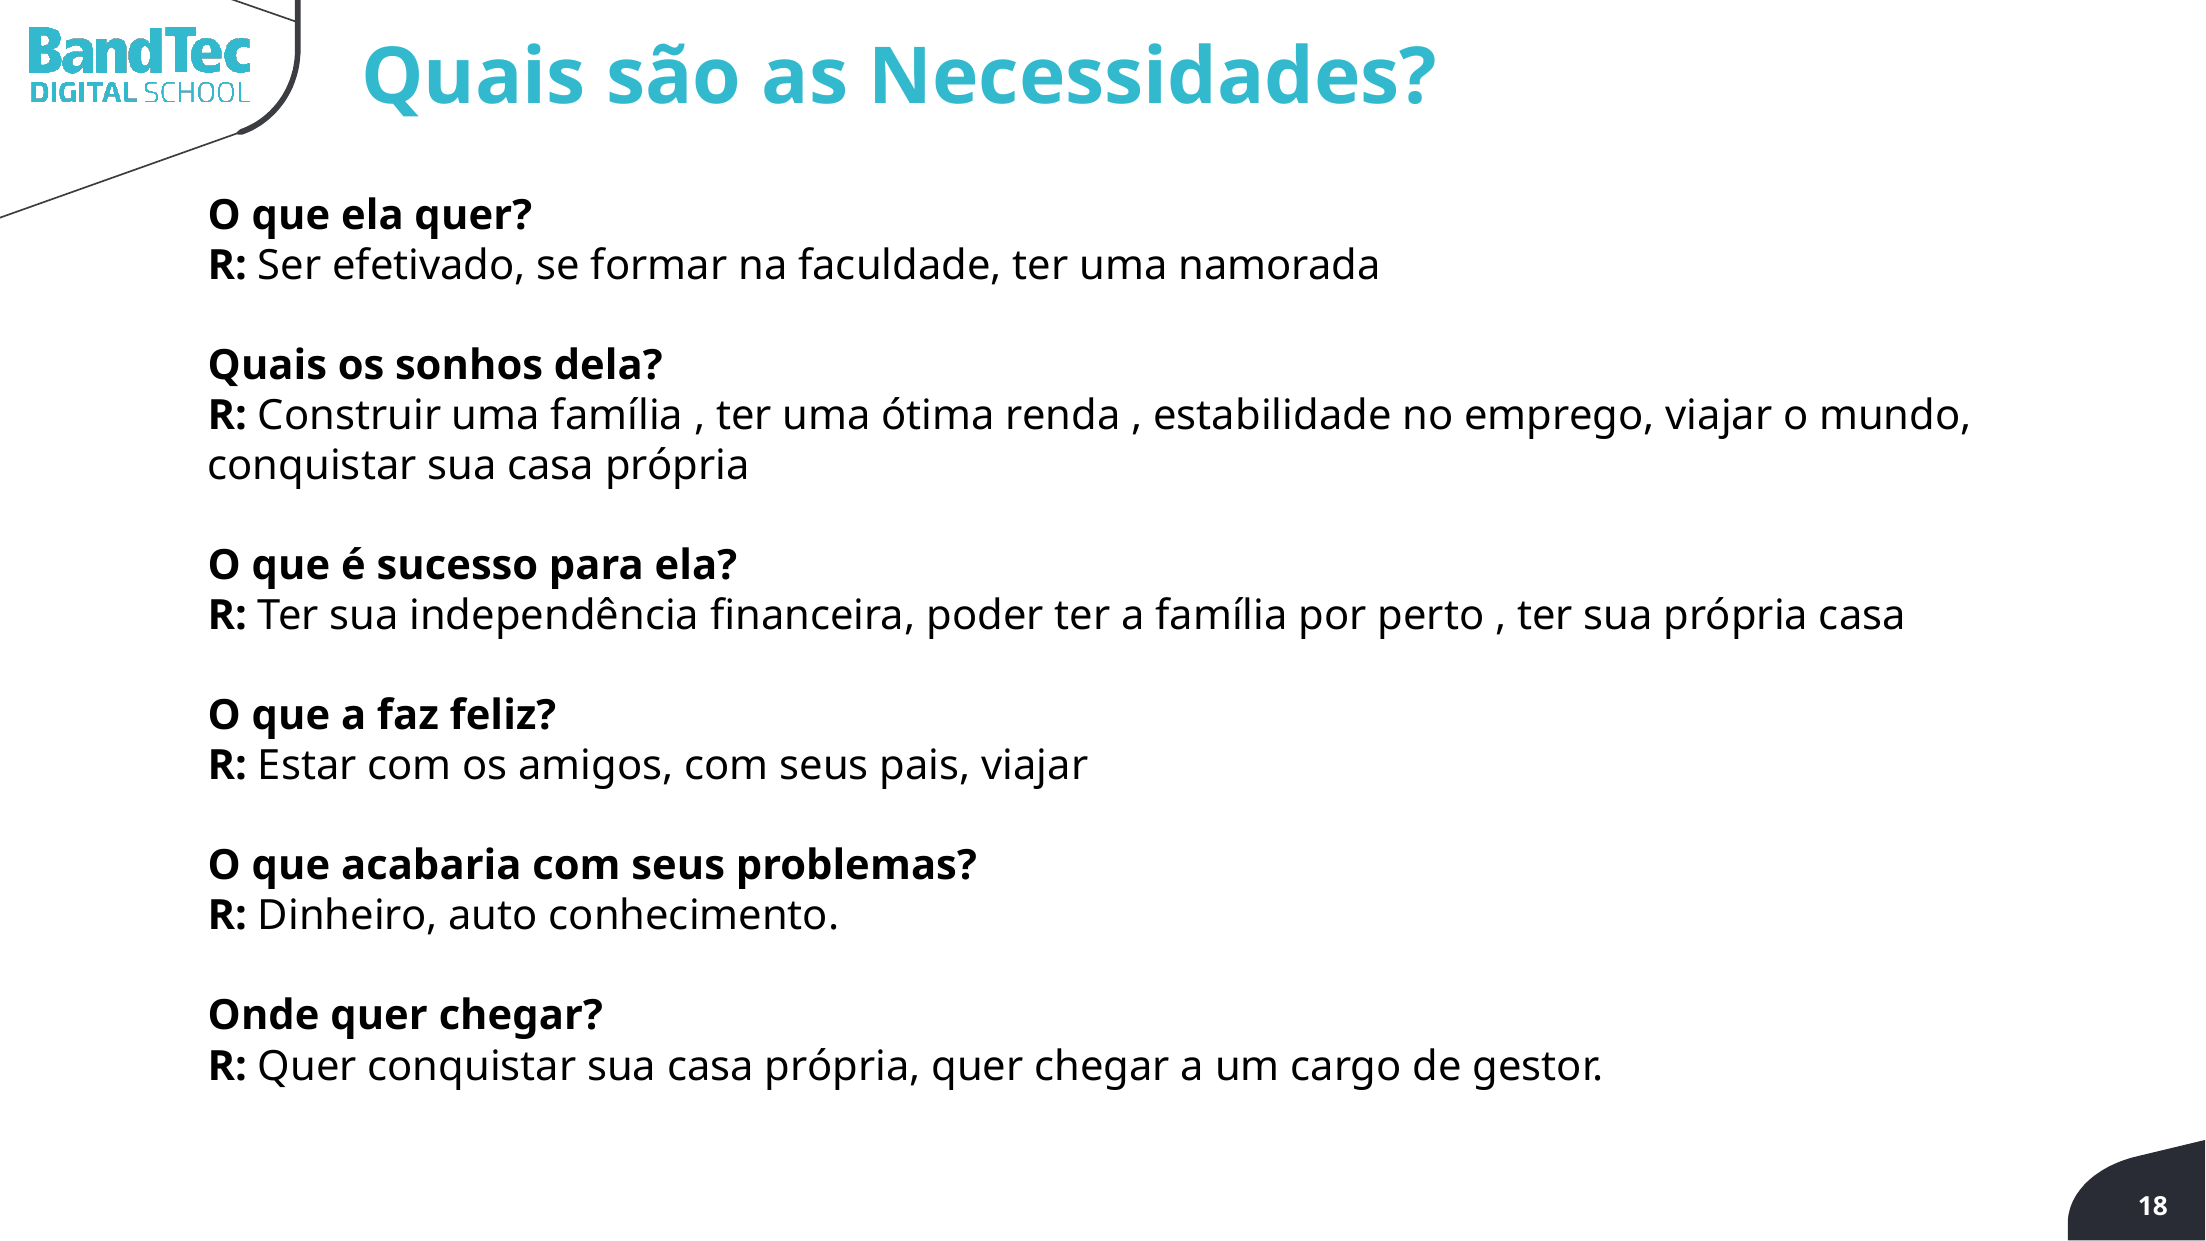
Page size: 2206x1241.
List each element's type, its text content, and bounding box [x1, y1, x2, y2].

picture [29, 27, 250, 110]
slide_number 18 [2067, 1186, 2172, 1223]
list Quais são as Necessidades? [346, 17, 2128, 144]
text_box O que ela quer? R: Ser efetivado, se formar na faculdade, ter uma namorada Quais os sonhos dela? R: Construir uma família , ter uma ótima renda , estabilidade no emprego, viajar o mundo, conquistar sua casa própria O que é sucesso para ela? R: Ter sua independência financeira, poder ter a família por perto , ter sua própria casa O que a faz feliz? R: Estar com os amigos, com seus pais, viajar O que acabaria com seus problemas? R: Dinheiro, auto conhecimento. Onde quer chegar? R: Quer conquistar sua casa própria, quer chegar a um cargo de gestor. [192, 180, 2094, 1096]
